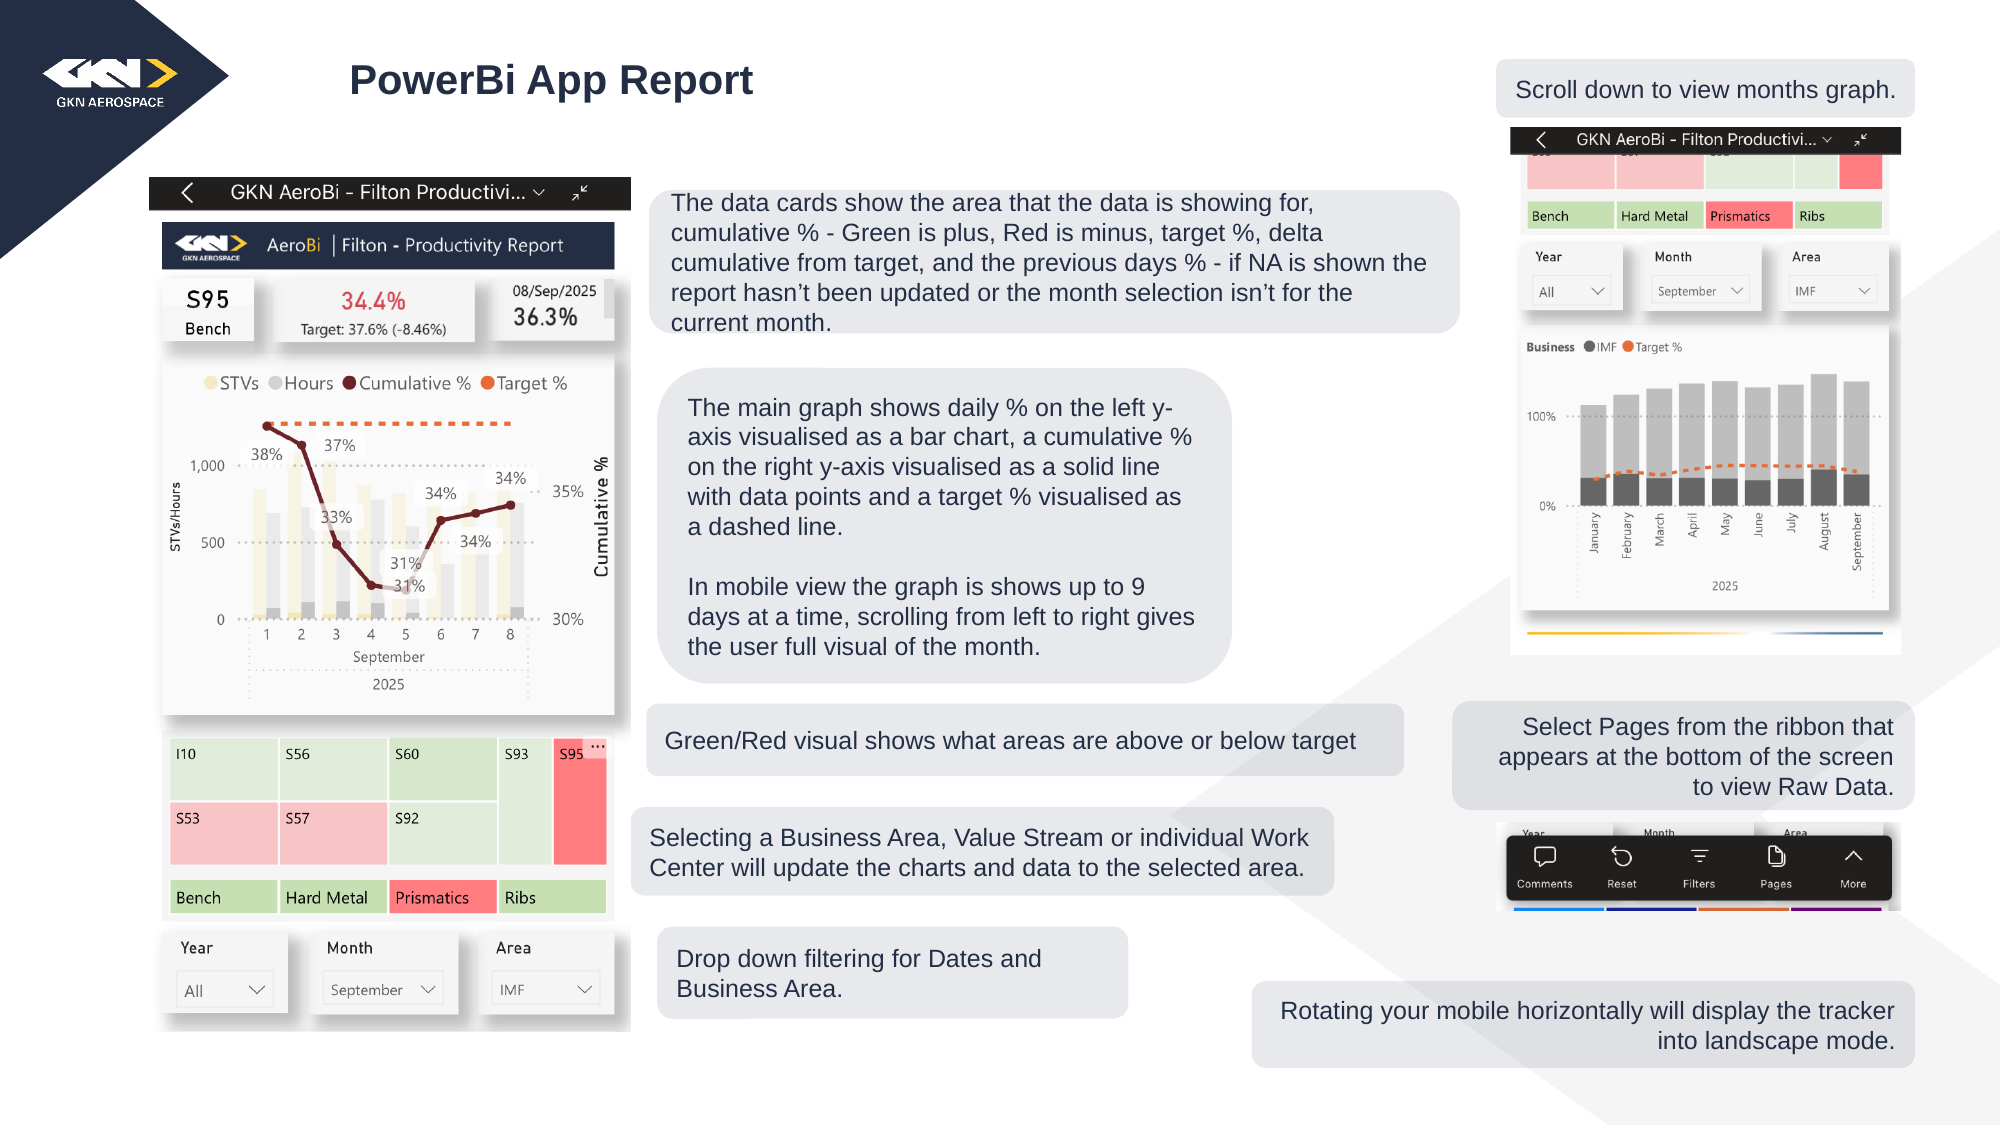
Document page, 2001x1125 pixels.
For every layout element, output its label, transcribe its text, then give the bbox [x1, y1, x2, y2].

picture [149, 177, 631, 1033]
text_box The main graph shows daily % on the left y-axis visualised as a bar chart, a cumulative % on the right y-axis visualised as a solid line with data points and a target % visualised as a dashed line. In mobile view the graph is shows up to 9 days at a time, scrolling from left to right gives the user full visual of the month. [656, 366, 1234, 685]
text_box Select Pages from the ribbon that appears at the bottom of the screen to view Raw Data. [1451, 699, 1917, 812]
text_box Drop down filtering for Dates and Business Area. [656, 925, 1130, 1020]
text_box Scroll down to view months graph. [1495, 57, 1917, 119]
text_box Rotating your mobile horizontally will display the tracker into landscape mode. [1250, 980, 1917, 1070]
text_box Selecting a Business Area, Value Stream or individual Work Center will update the charts and data to the selected area. [631, 805, 1336, 897]
text_box PowerBi App Report [334, 6, 1094, 112]
picture [42, 59, 178, 107]
picture [1496, 822, 1902, 911]
picture [1510, 127, 1902, 655]
text_box Green/Red visual shows what areas are above or below target [645, 702, 1406, 778]
text_box The data cards show the area that the data is showing for, cumulative % - Green is plus, Red is minus, target %, delta cumulative from target, and the previous days % - if NA is shown the report hasn’t been updated or the month selection isn’t for the current month. [647, 188, 1462, 335]
